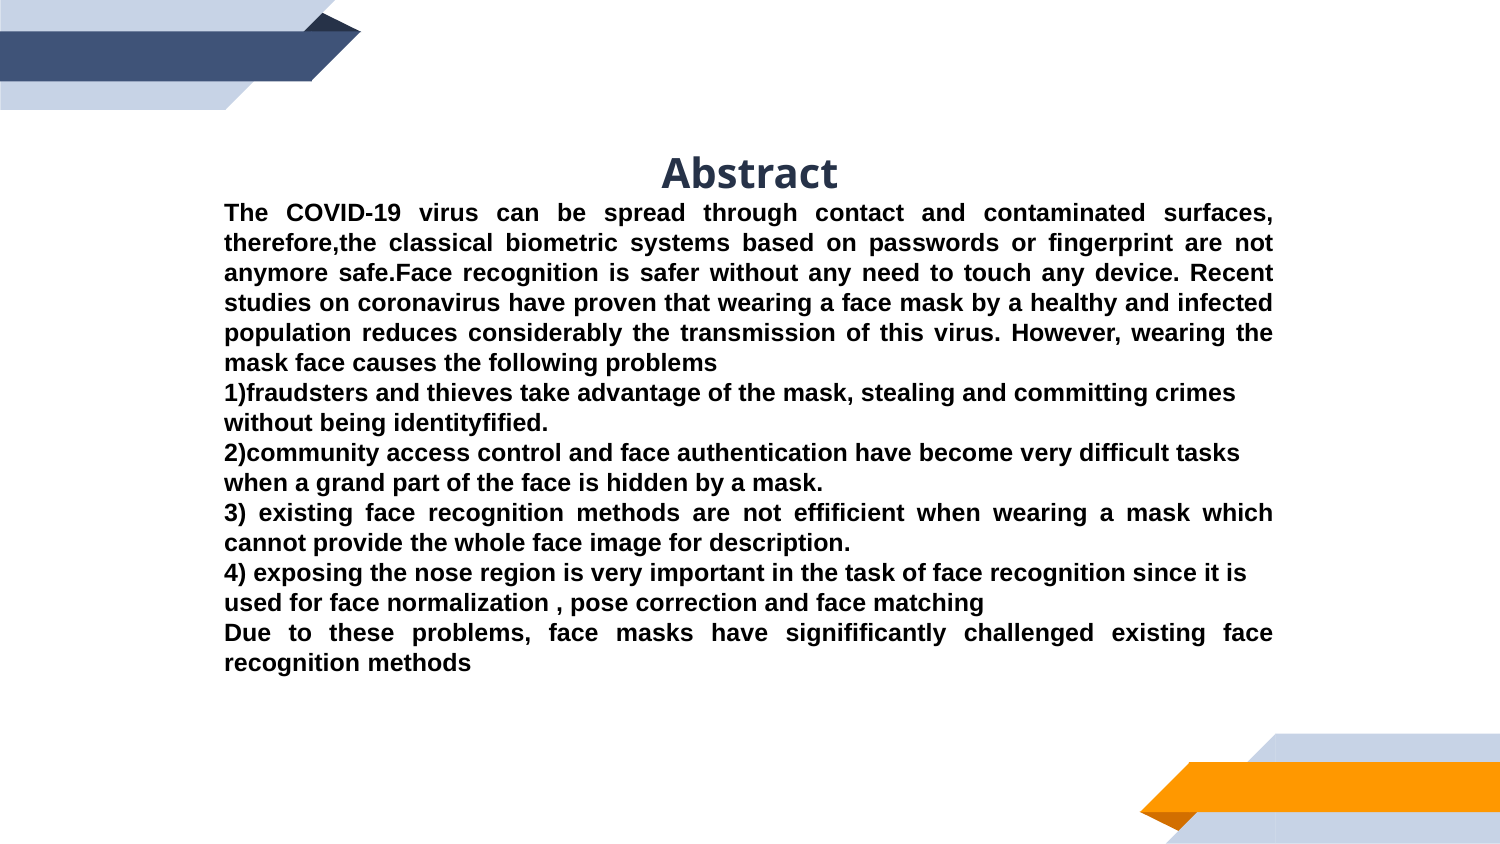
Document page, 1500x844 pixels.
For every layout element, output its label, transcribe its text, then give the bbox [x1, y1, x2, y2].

slide_number [1249, 760, 1494, 813]
subtitle Abstract The COVID-19 virus can be spread through contact and contaminated surfaces, therefore,the classical biometric systems based on passwords or fingerprint are not anymore safe.Face recognition is safer without any need to touch any device. Recent studies on coronavirus have proven that wearing a face mask by a healthy and infected population reduces considerably the transmission of this virus. However, wearing the mask face causes the following problems 1)fraudsters and thieves take advantage of the mask, stealing and committing crimes without being identityfified. 2)community access control and face authentication have become very difficult tasks when a grand part of the face is hidden by a mask. 3) existing face recognition methods are not effificient when wearing a mask which cannot provide the whole face image for description. 4) exposing the nose region is very important in the task of face recognition since it is used for face normalization , pose correction and face matching Due to these problems, face masks have signifificantly challenged existing face recognition methods [209, 92, 1291, 751]
